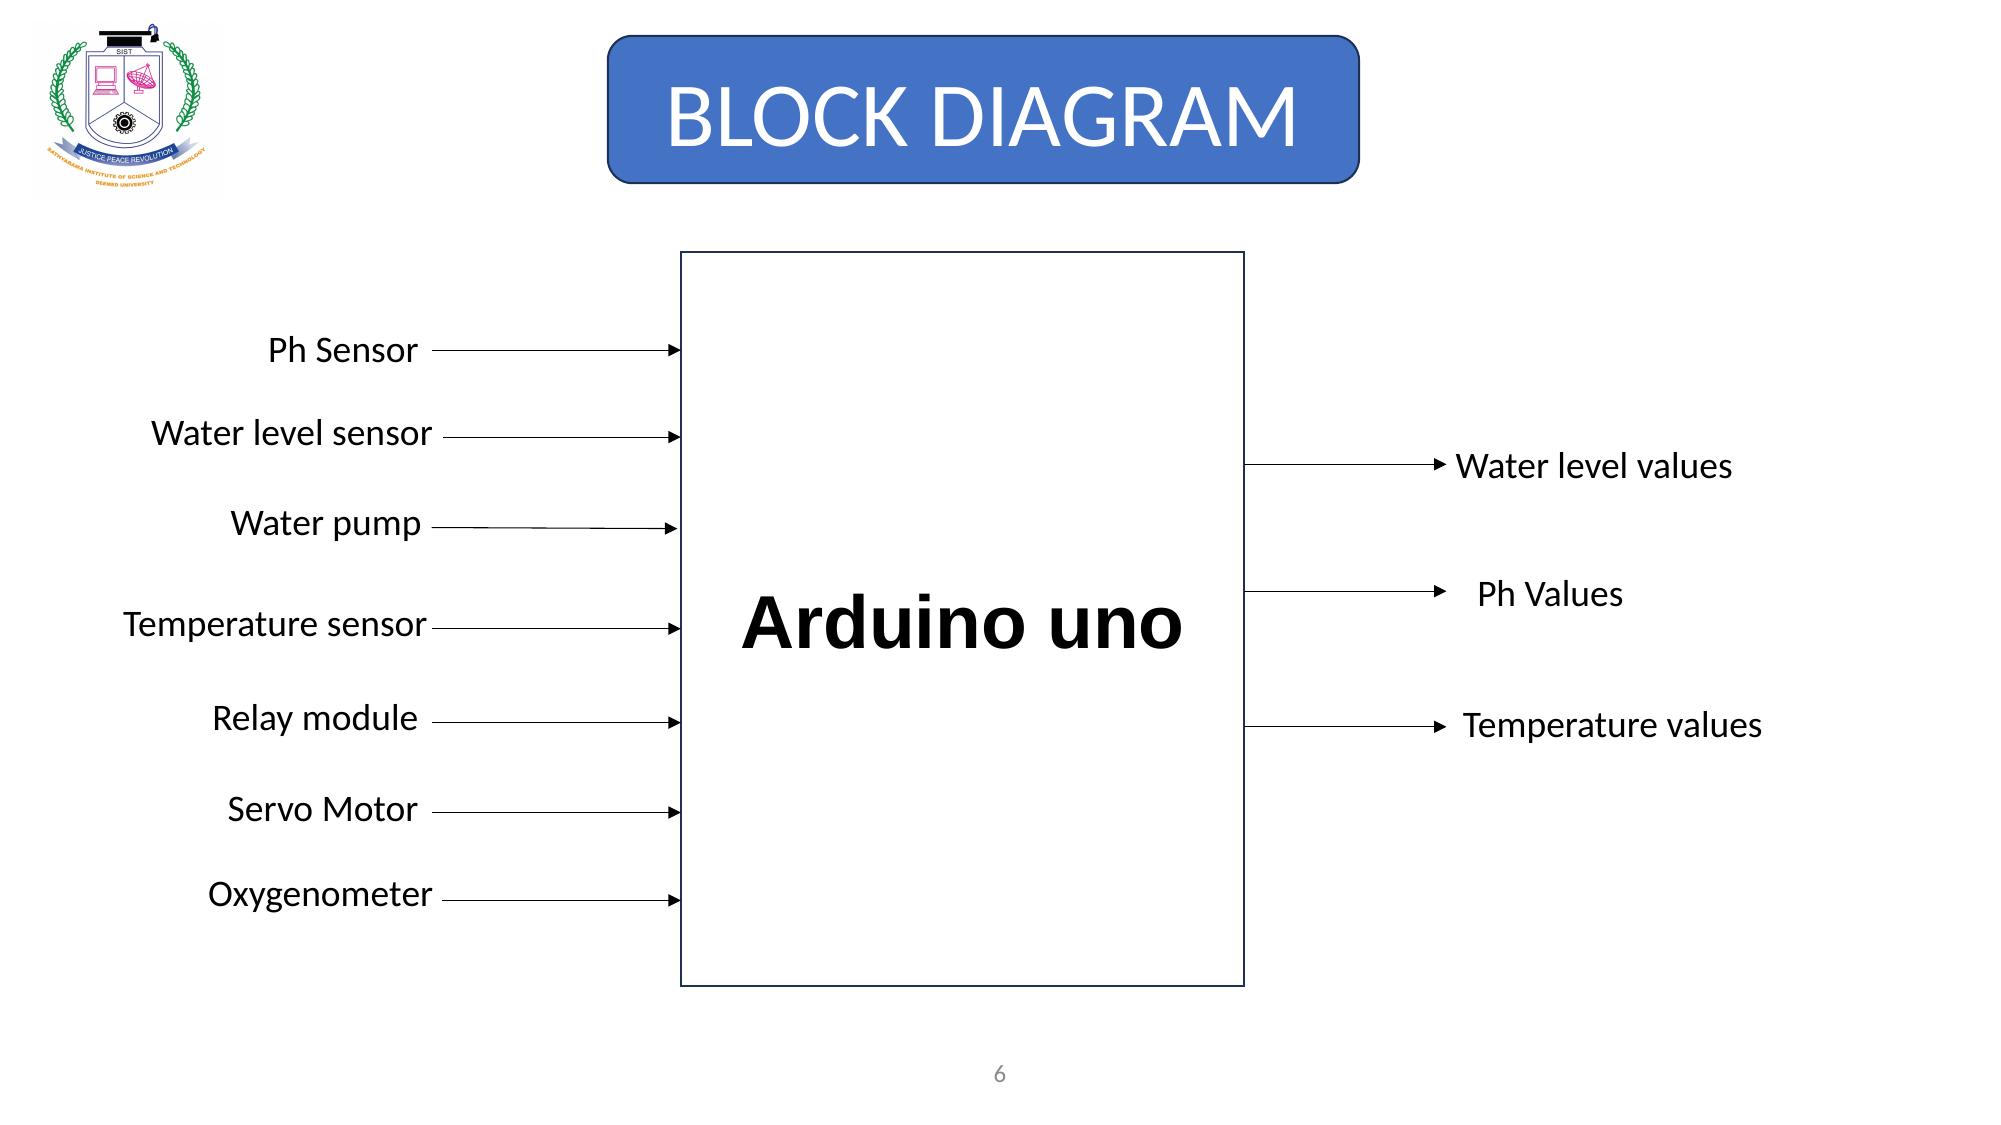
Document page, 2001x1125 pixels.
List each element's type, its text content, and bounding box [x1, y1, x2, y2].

text_box Water level sensor [136, 400, 448, 461]
text_box Water pump [215, 490, 437, 551]
picture [28, 19, 223, 204]
footer 6 [662, 1042, 1338, 1103]
text_box Arduino uno [680, 251, 1245, 987]
text_box Oxygenometer [193, 861, 449, 922]
text_box Relay module [197, 685, 434, 746]
text_box Temperature values [1448, 692, 1779, 753]
text_box BLOCK DIAGRAM [606, 34, 1361, 185]
text_box Temperature sensor [108, 591, 443, 652]
text_box Ph Sensor [253, 318, 434, 378]
text_box Ph Values [1462, 561, 1639, 621]
text_box Water level values [1440, 433, 1748, 494]
text_box Servo Motor [213, 776, 434, 837]
